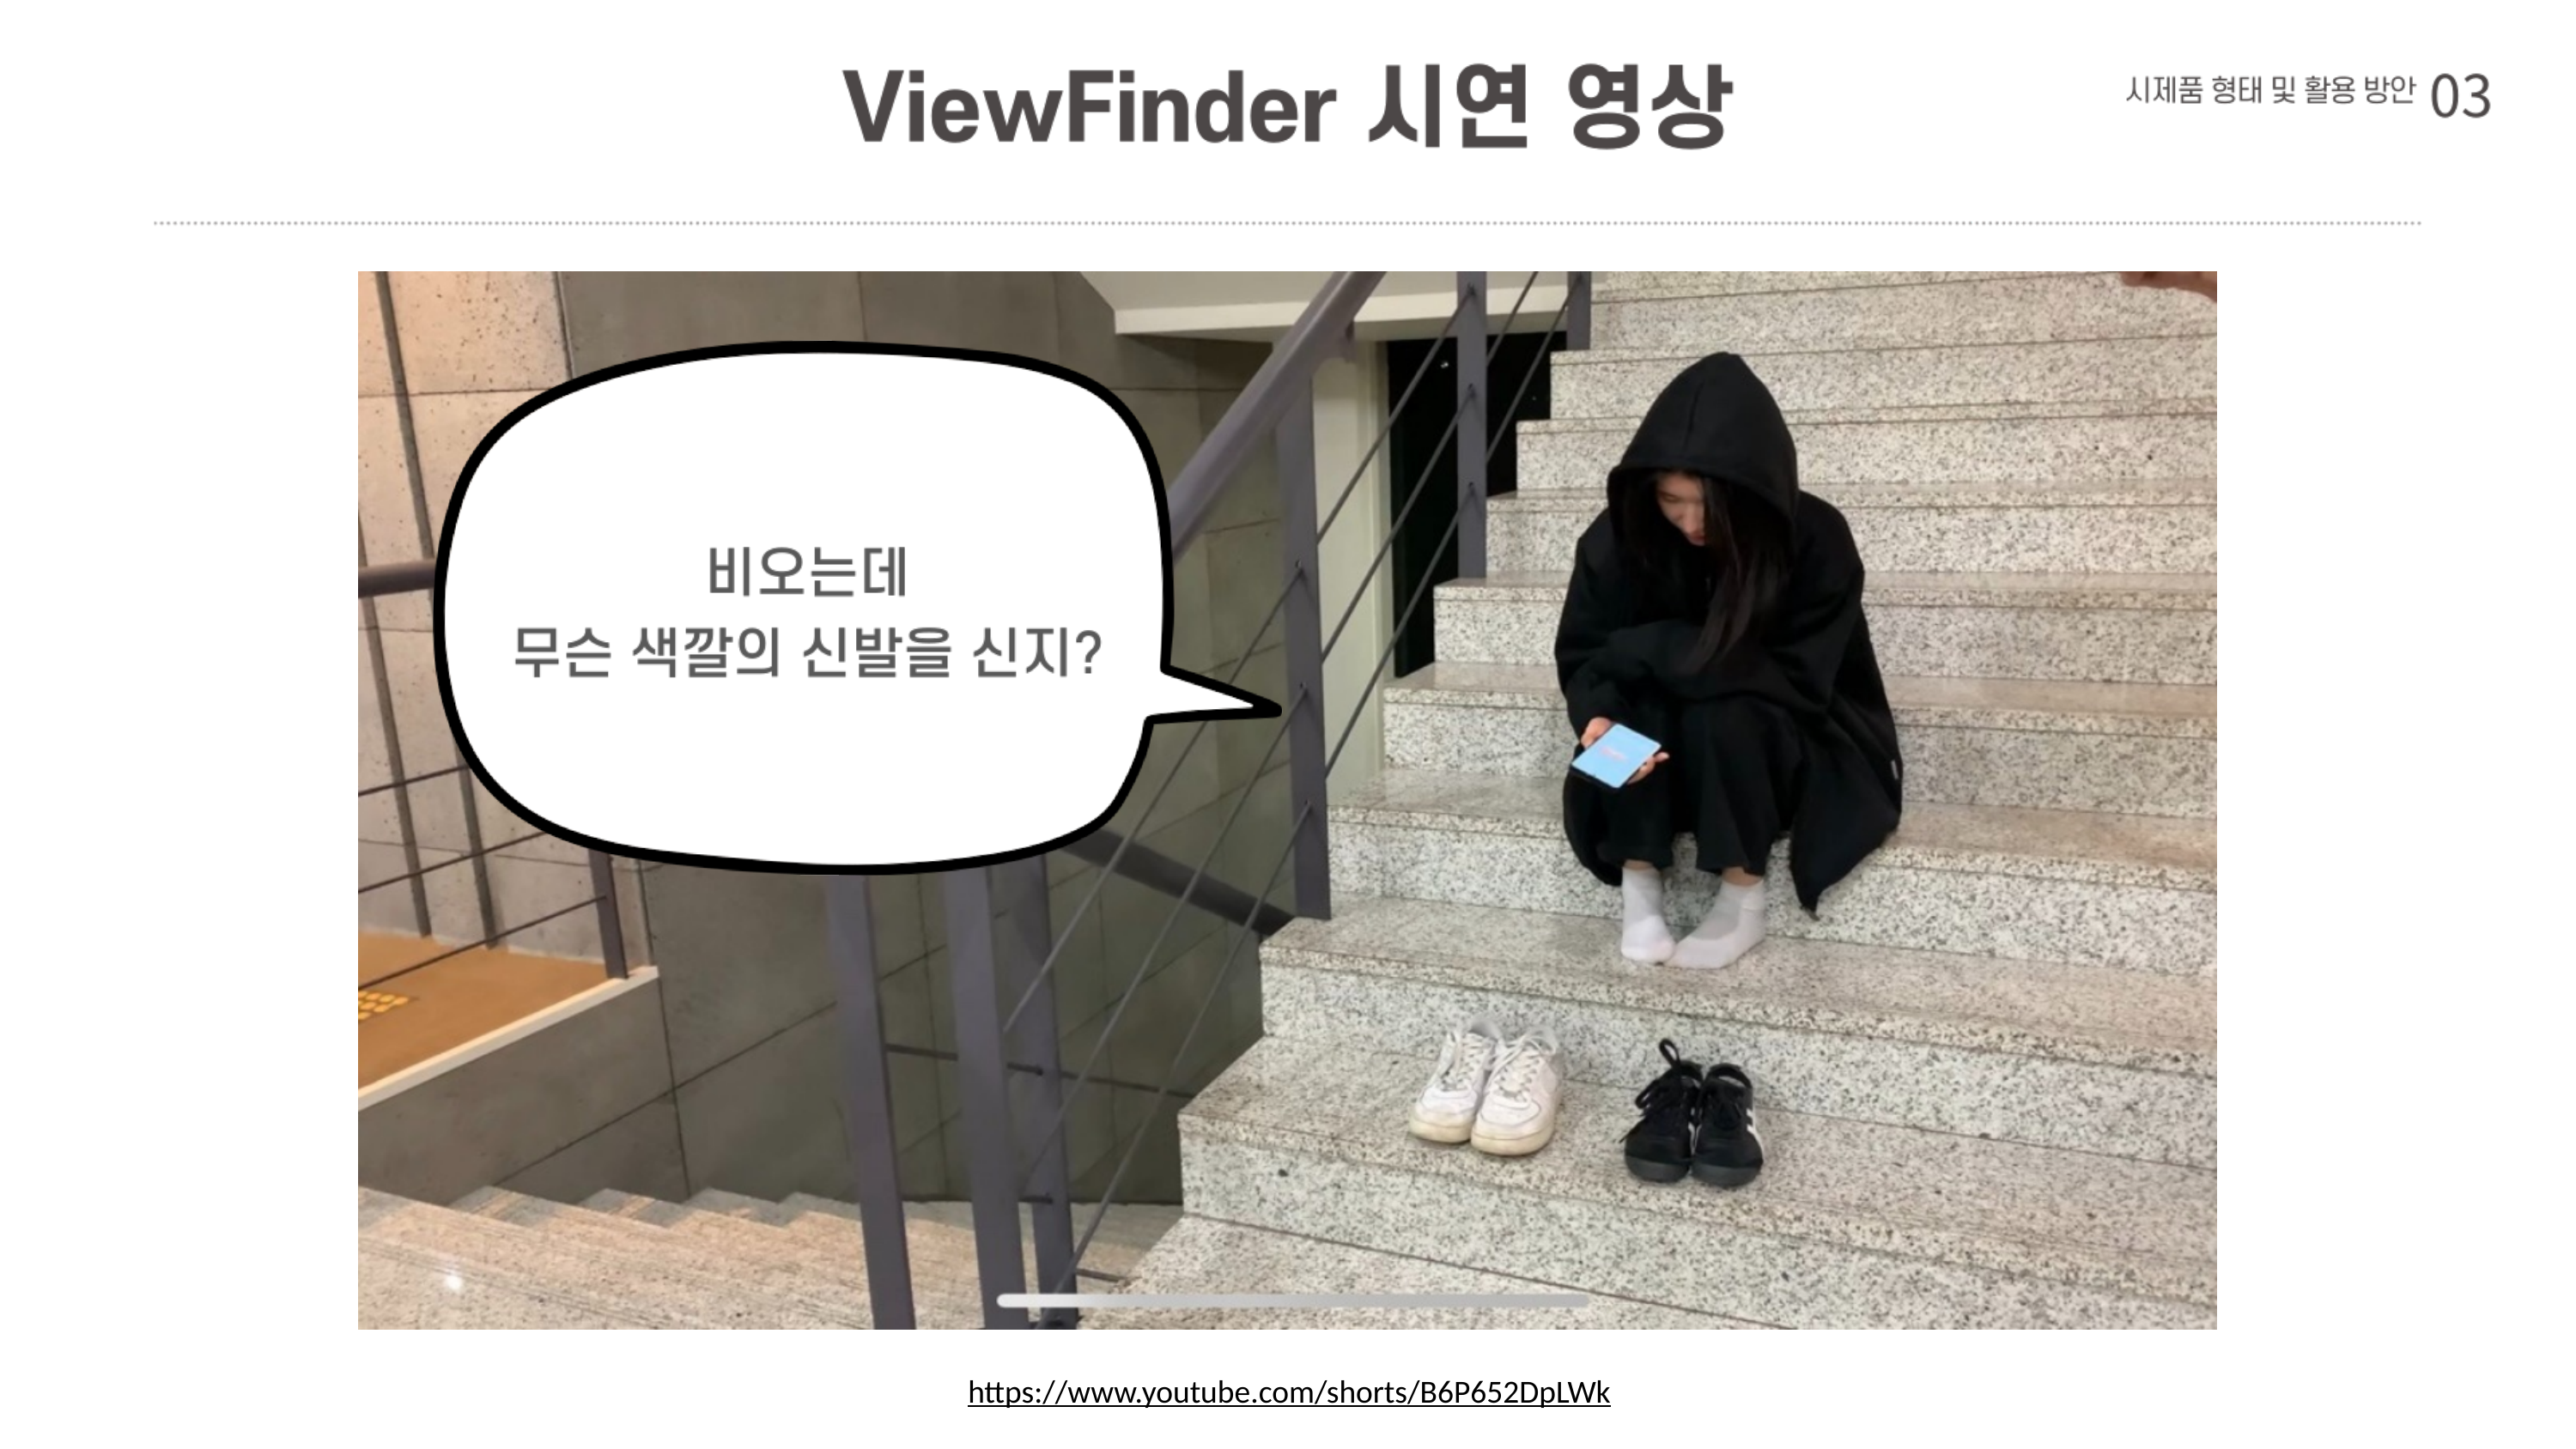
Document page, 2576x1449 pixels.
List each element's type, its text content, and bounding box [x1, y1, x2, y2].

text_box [358, 271, 2217, 1330]
picture [2029, 19, 2567, 191]
picture [774, 15, 1845, 251]
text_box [1849, 217, 2423, 228]
text_box https://www.youtube.com/shorts/B6P652DpLWk [955, 1364, 2075, 1416]
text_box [153, 217, 769, 228]
picture [392, 494, 1211, 746]
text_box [432, 340, 1284, 876]
